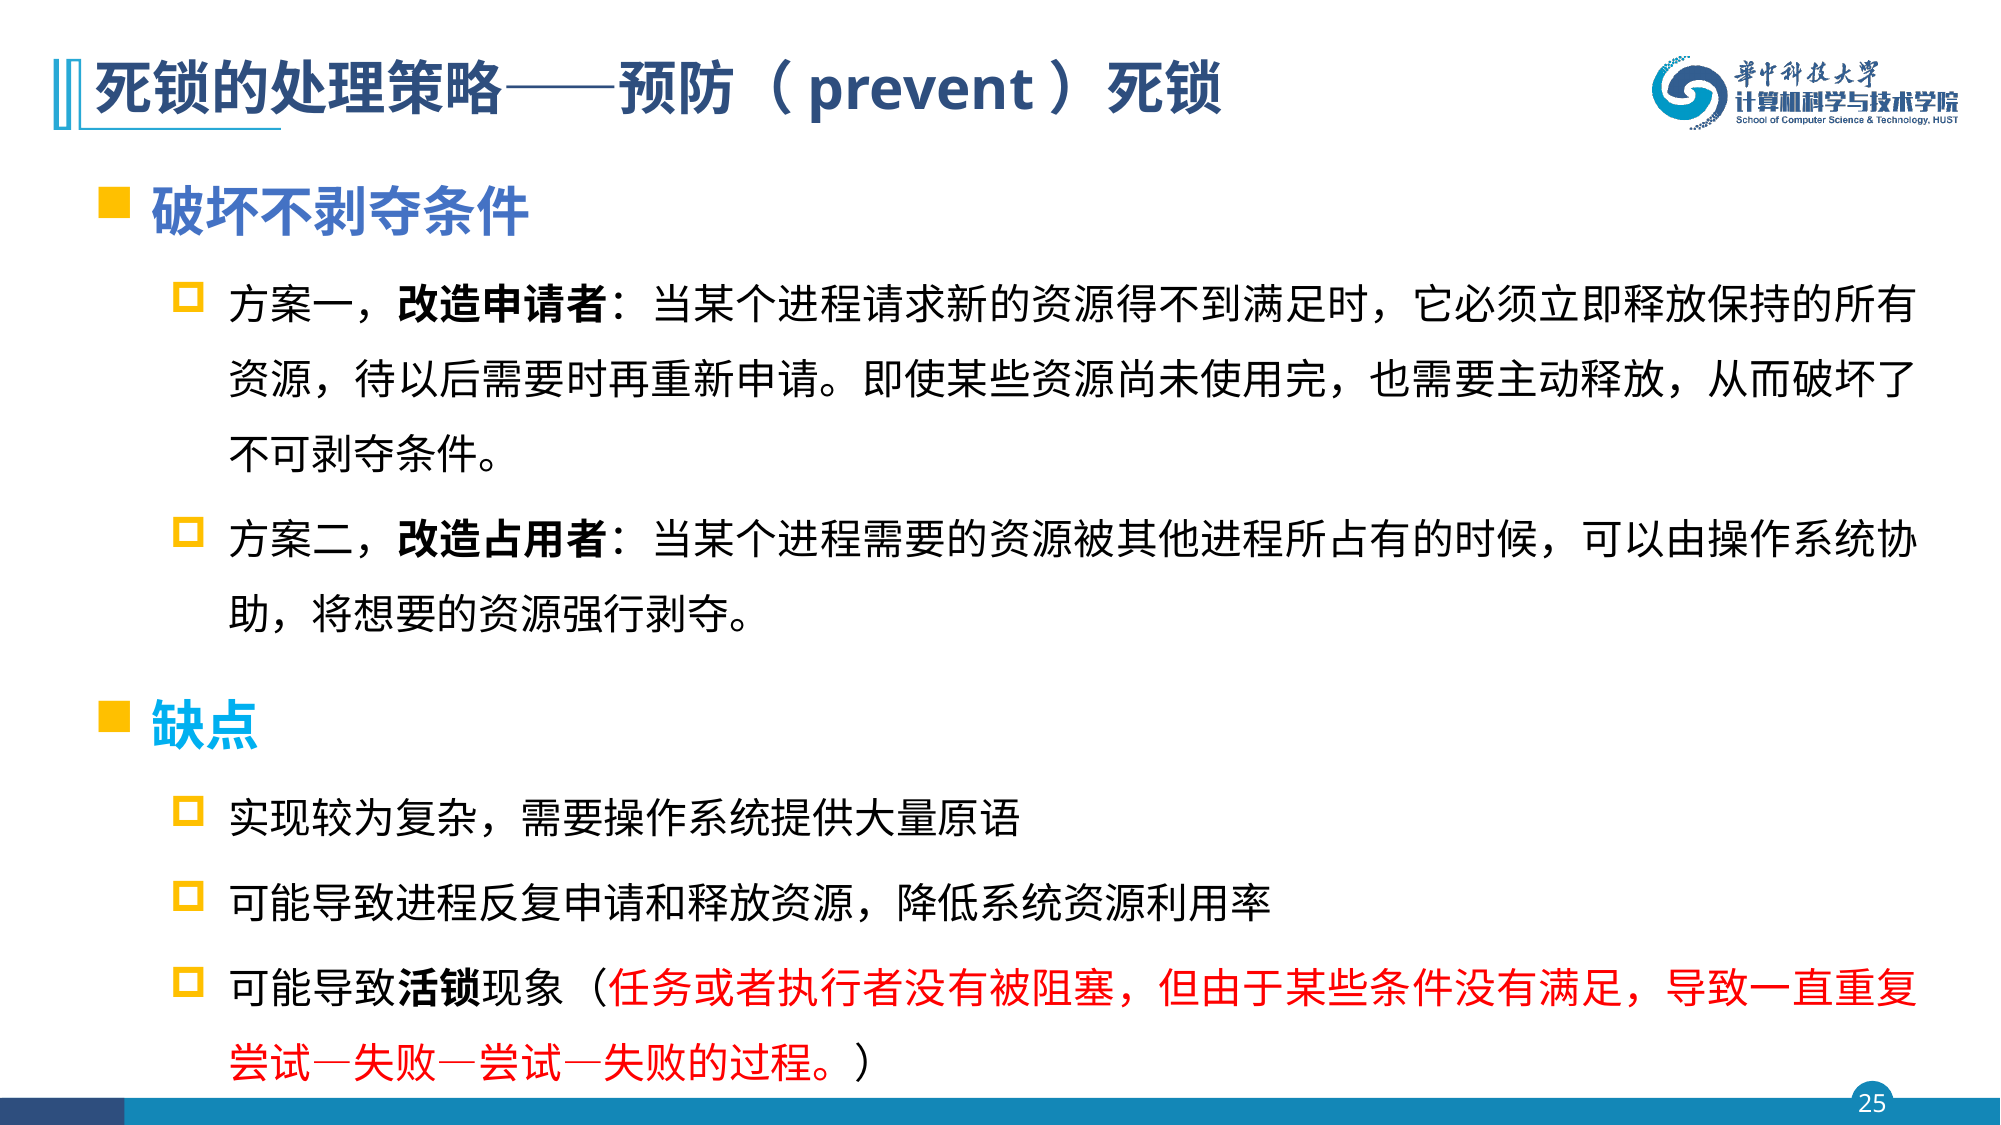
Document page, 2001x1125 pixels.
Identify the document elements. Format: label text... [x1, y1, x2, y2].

picture [1653, 56, 1678, 79]
picture [1653, 56, 1958, 130]
list 破坏不剥夺条件 方案一，改造申请者：当某个进程请求新的资源得不到满足时，它必须立即释放保持的所有资源，待以后需要时再重新申请。即使某些资源尚未使用完，也需要主动释放，从而破坏了不可剥夺条件。 方案二，改造占用者：当某个进程需要的资源被其他进程所占有的时候，可以由操作系统协助，将想要的资源强行剥夺。 缺点 实现较为复杂，需要操作系统提供大量原语 可能导致进程反复申请和释放资源，降低系统资源利用率 可能导致活锁现象（任务或者执行者没有被阻塞，但由于某些条件没有满足，导致一直重复尝试—失败—尝试—失败的过程。） [80, 137, 1933, 1098]
title 死锁的处理策略——预防（prevent）死锁 [80, 51, 1653, 137]
